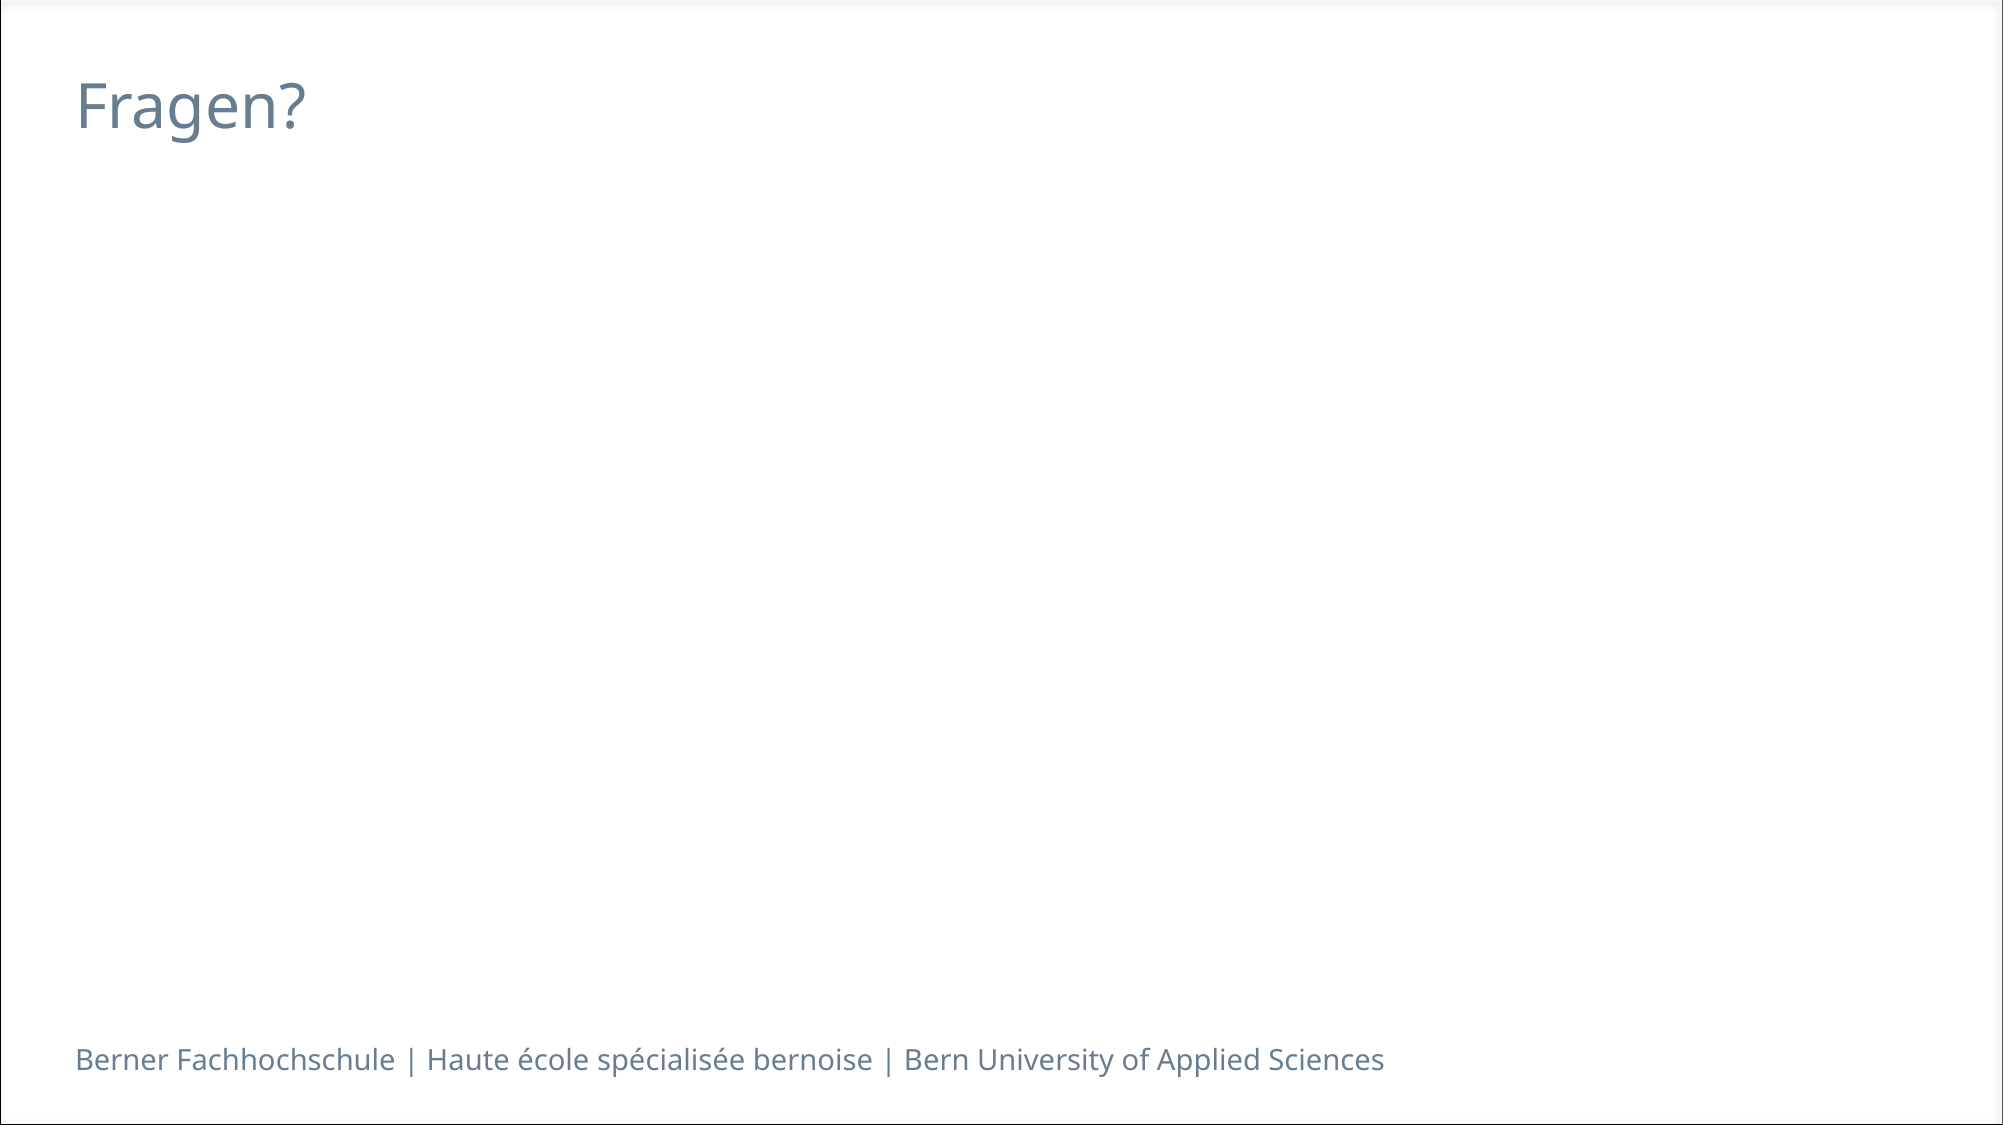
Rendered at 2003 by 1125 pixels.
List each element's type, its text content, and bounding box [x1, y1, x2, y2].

title Fragen? [75, 59, 1921, 148]
